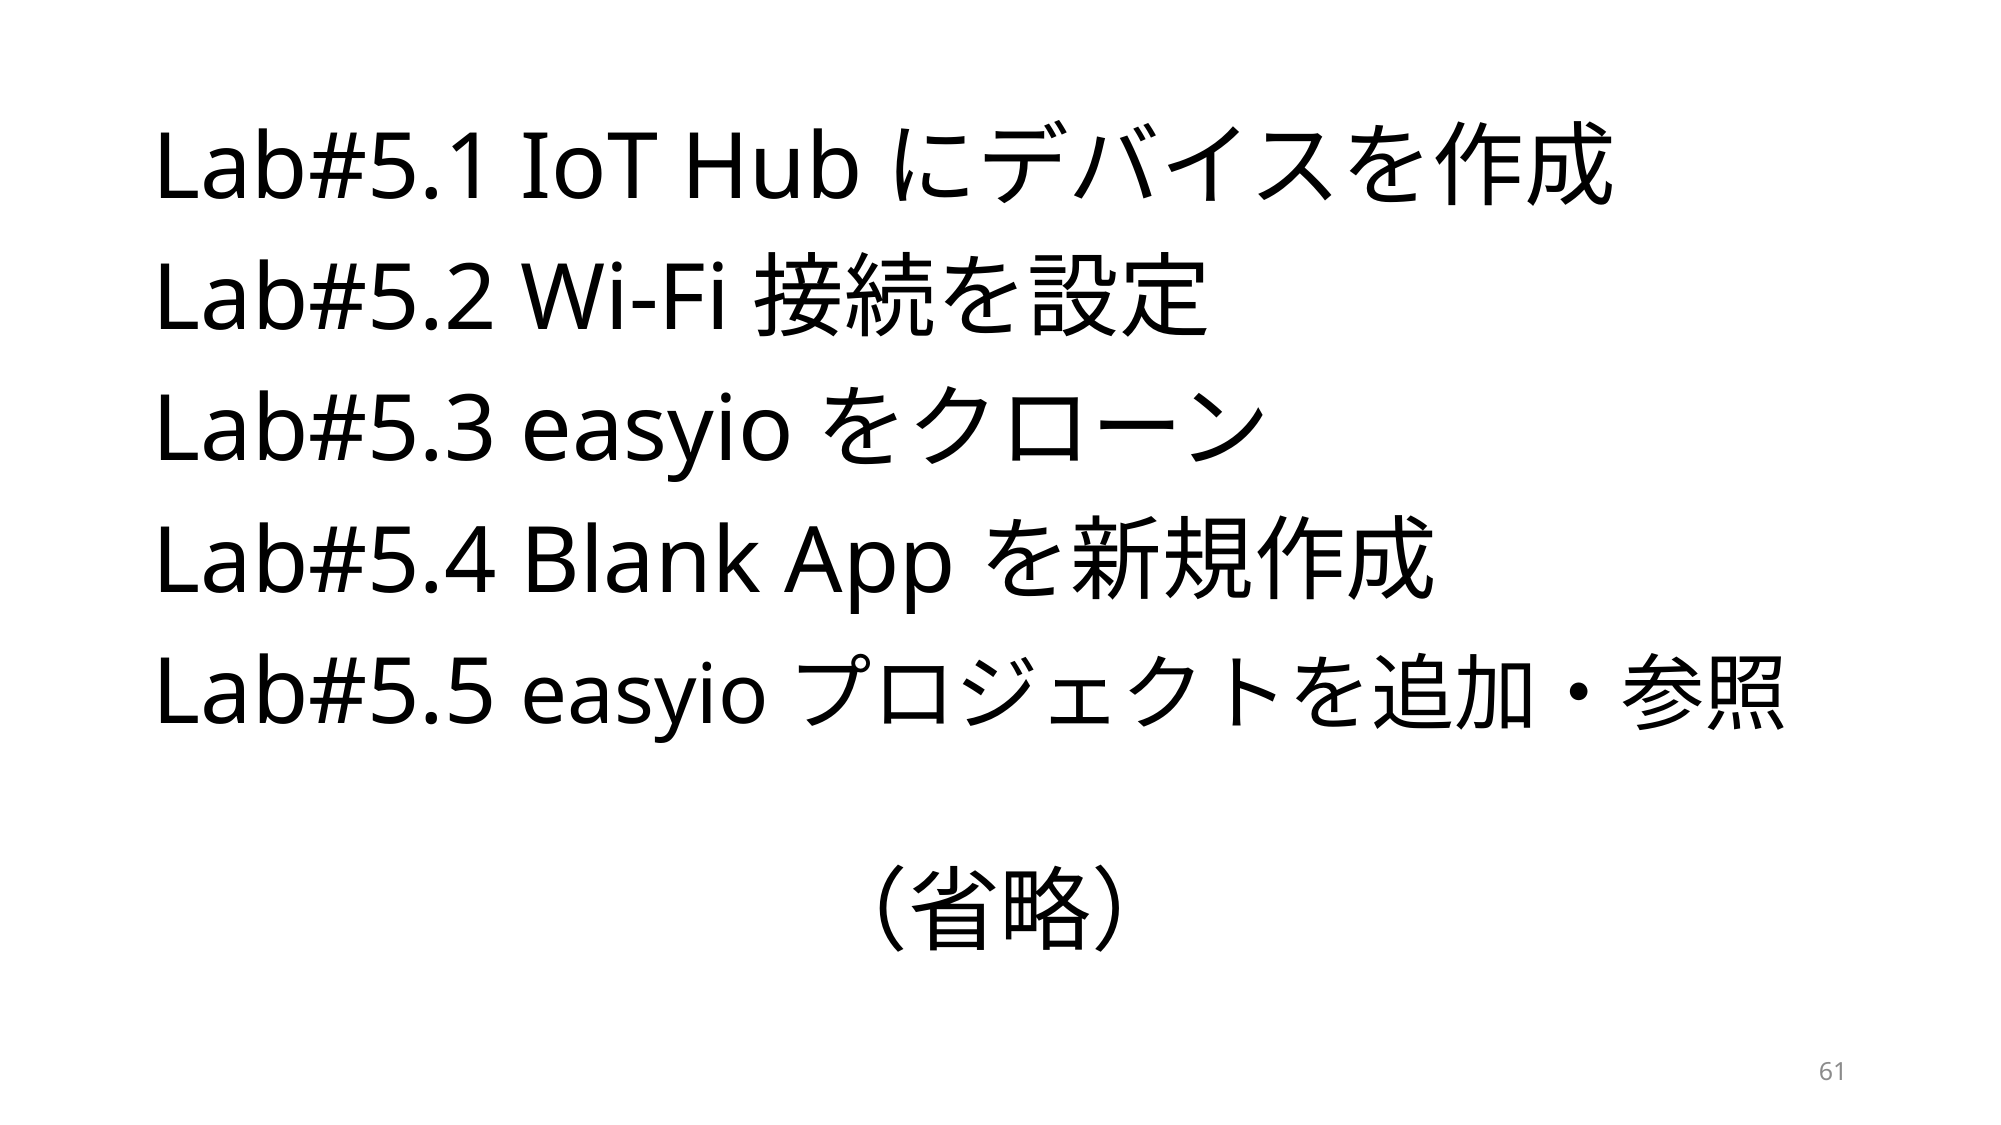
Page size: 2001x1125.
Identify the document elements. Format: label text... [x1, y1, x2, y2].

text_box （省略） [801, 844, 1199, 969]
title Lab#5.1 IoT Hubにデバイスを作成 [137, 59, 1863, 191]
text_box Lab#5.4 Blank Appを新規作成 [137, 453, 1863, 584]
slide_number 61 [1412, 1042, 1863, 1103]
text_box Lab#5.3 easyioをクローン [137, 322, 1863, 453]
text_box Lab#5.5 easyioプロジェクトを追加・参照 [137, 584, 1863, 803]
text_box Lab#5.2 Wi-Fi接続を設定 [137, 191, 1863, 322]
